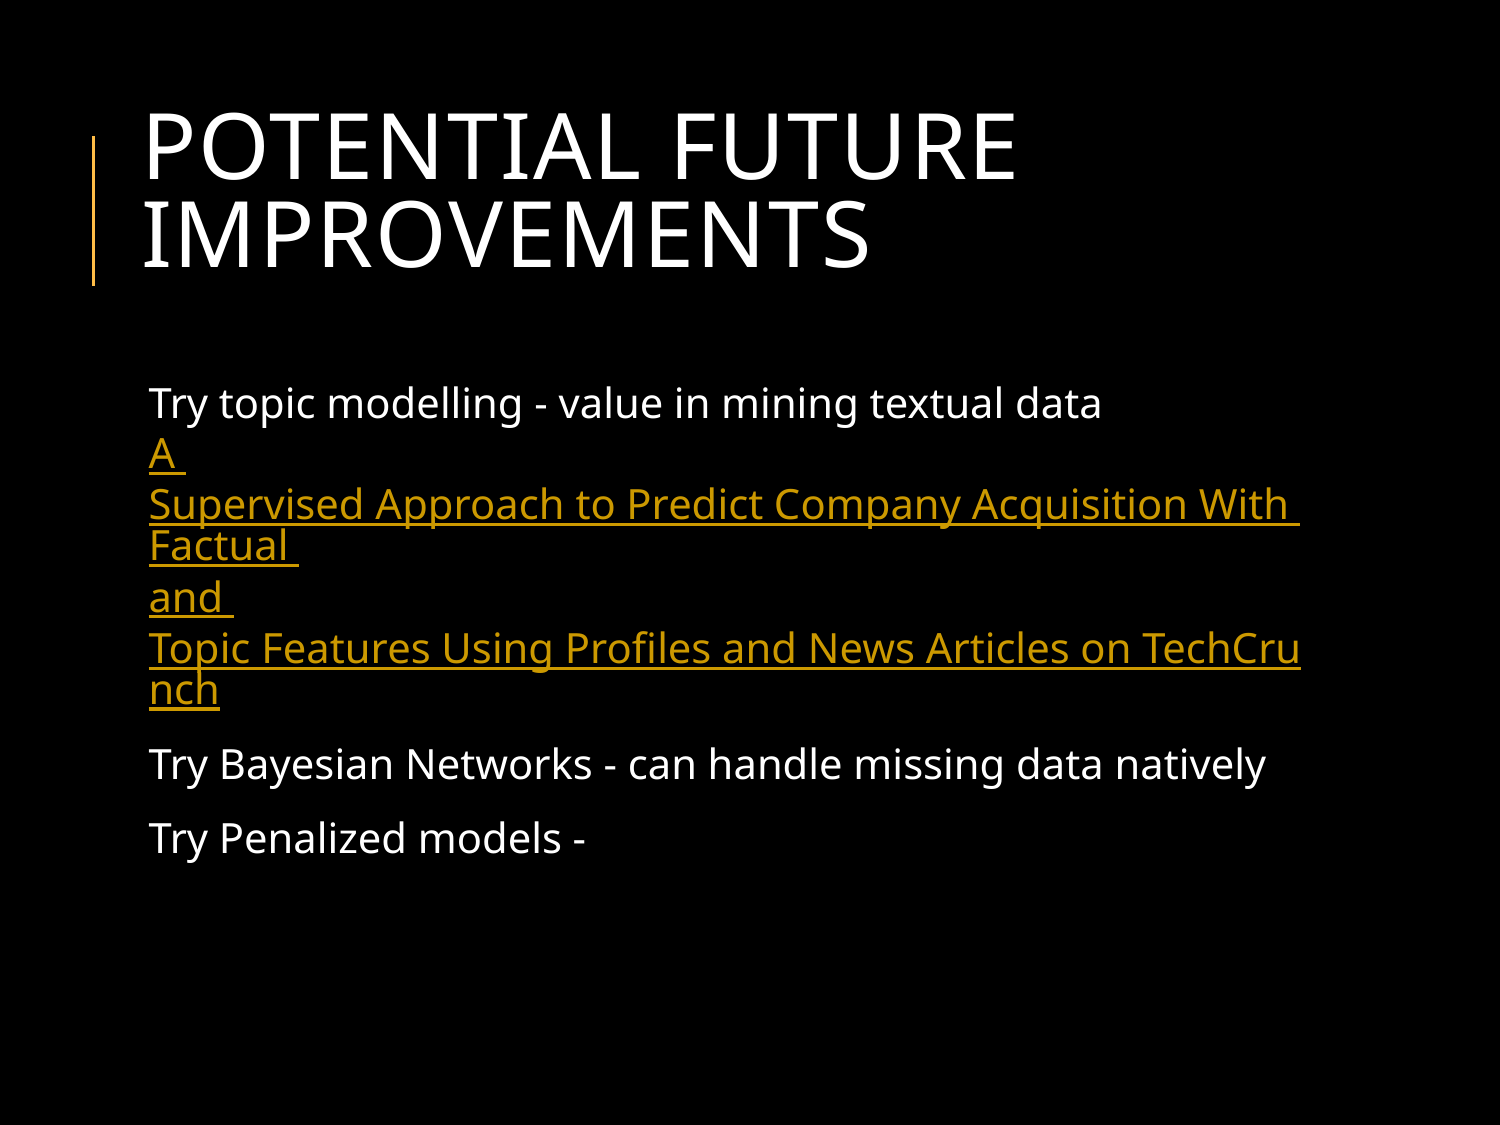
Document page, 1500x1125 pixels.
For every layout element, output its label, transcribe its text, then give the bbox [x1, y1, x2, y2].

list Try topic modelling - value in mining textual data A Supervised Approach to Predict Company Acquisition With Factual and Topic Features Using Profiles and News Articles on TechCrunch Try Bayesian Networks - can handle missing data natively Try Penalized models - [126, 375, 1322, 1035]
title Potential Future Improvements [126, 96, 1322, 342]
